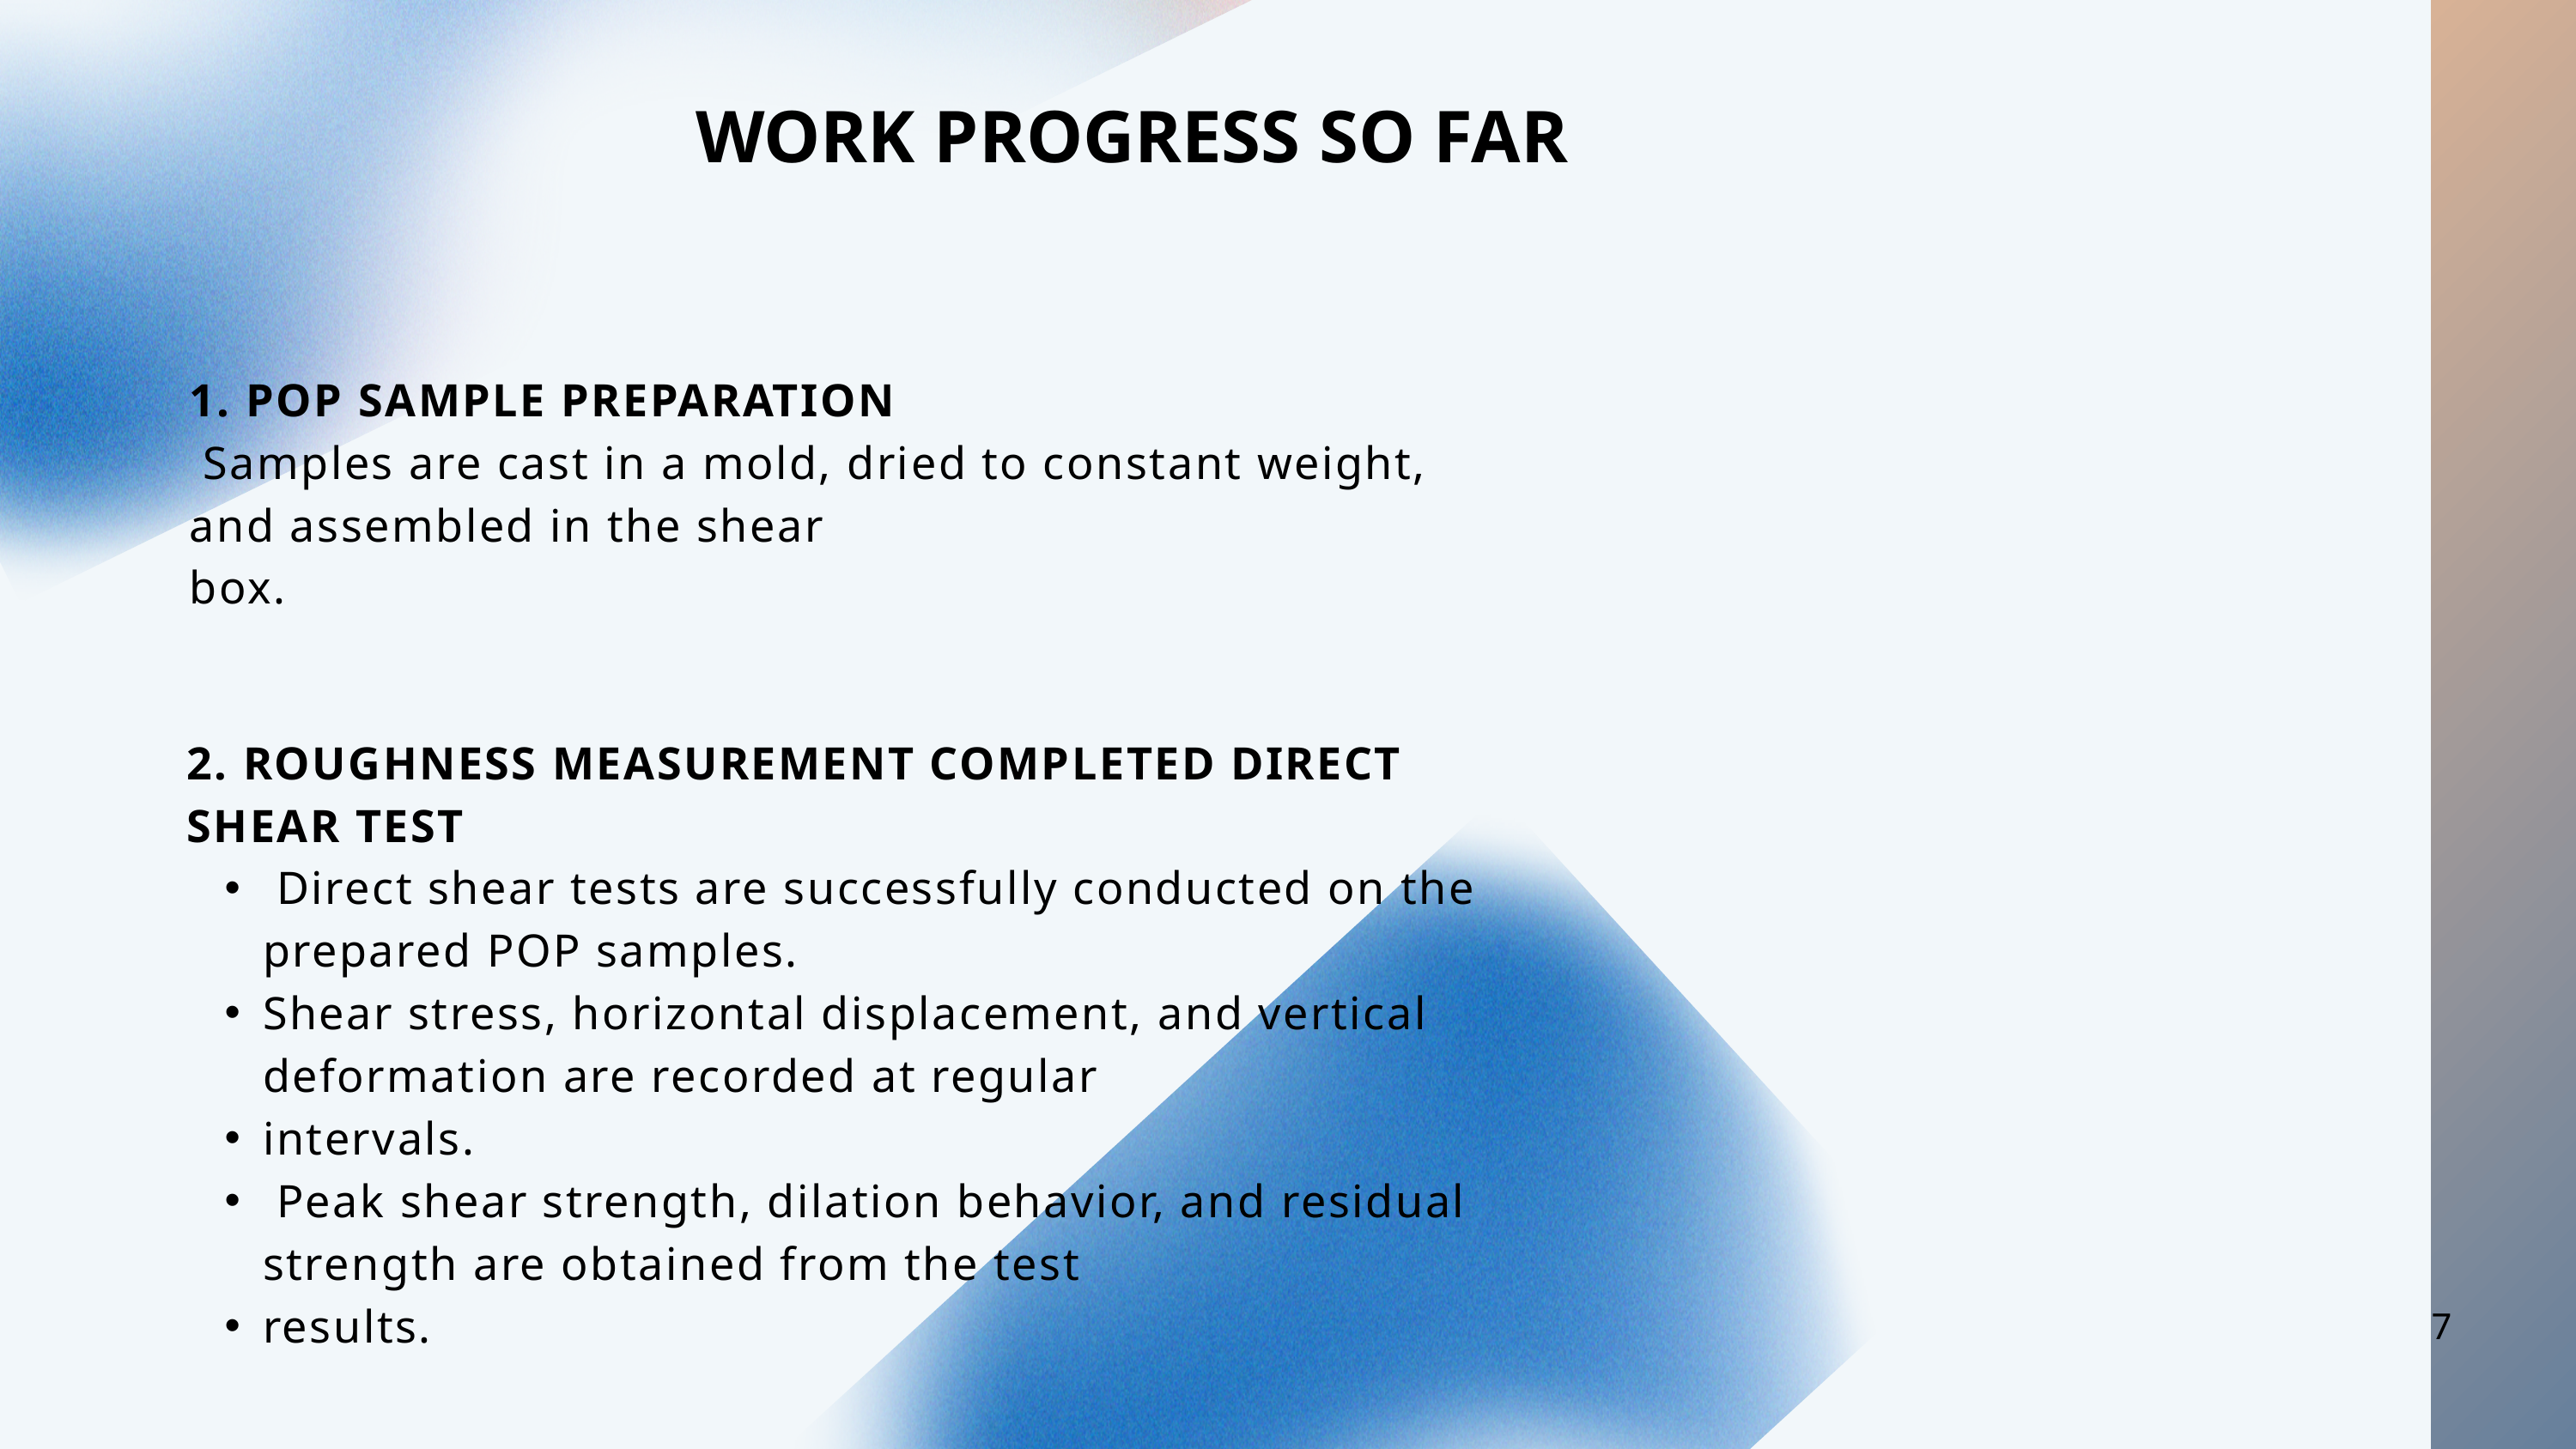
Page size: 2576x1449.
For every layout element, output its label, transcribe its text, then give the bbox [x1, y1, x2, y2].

text_box [783, 842, 1940, 1449]
text_box [0, 0, 1252, 603]
text_box WORK PROGRESS SO FAR [695, 107, 2176, 178]
text_box 1. POP SAMPLE PREPARATION Samples are cast in a mold, dried to constant weight, and assembled in the shear box. [189, 362, 1438, 614]
text_box 2. ROUGHNESS MEASUREMENT COMPLETED DIRECT SHEAR TEST Direct shear tests are successfully conducted on the prepared POP samples. Shear stress, horizontal displacement, and vertical deformation are recorded at regular intervals. Peak shear strength, dilation behavior, and residual strength are obtained from the test results. [186, 725, 1543, 1352]
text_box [2430, 0, 2576, 1449]
